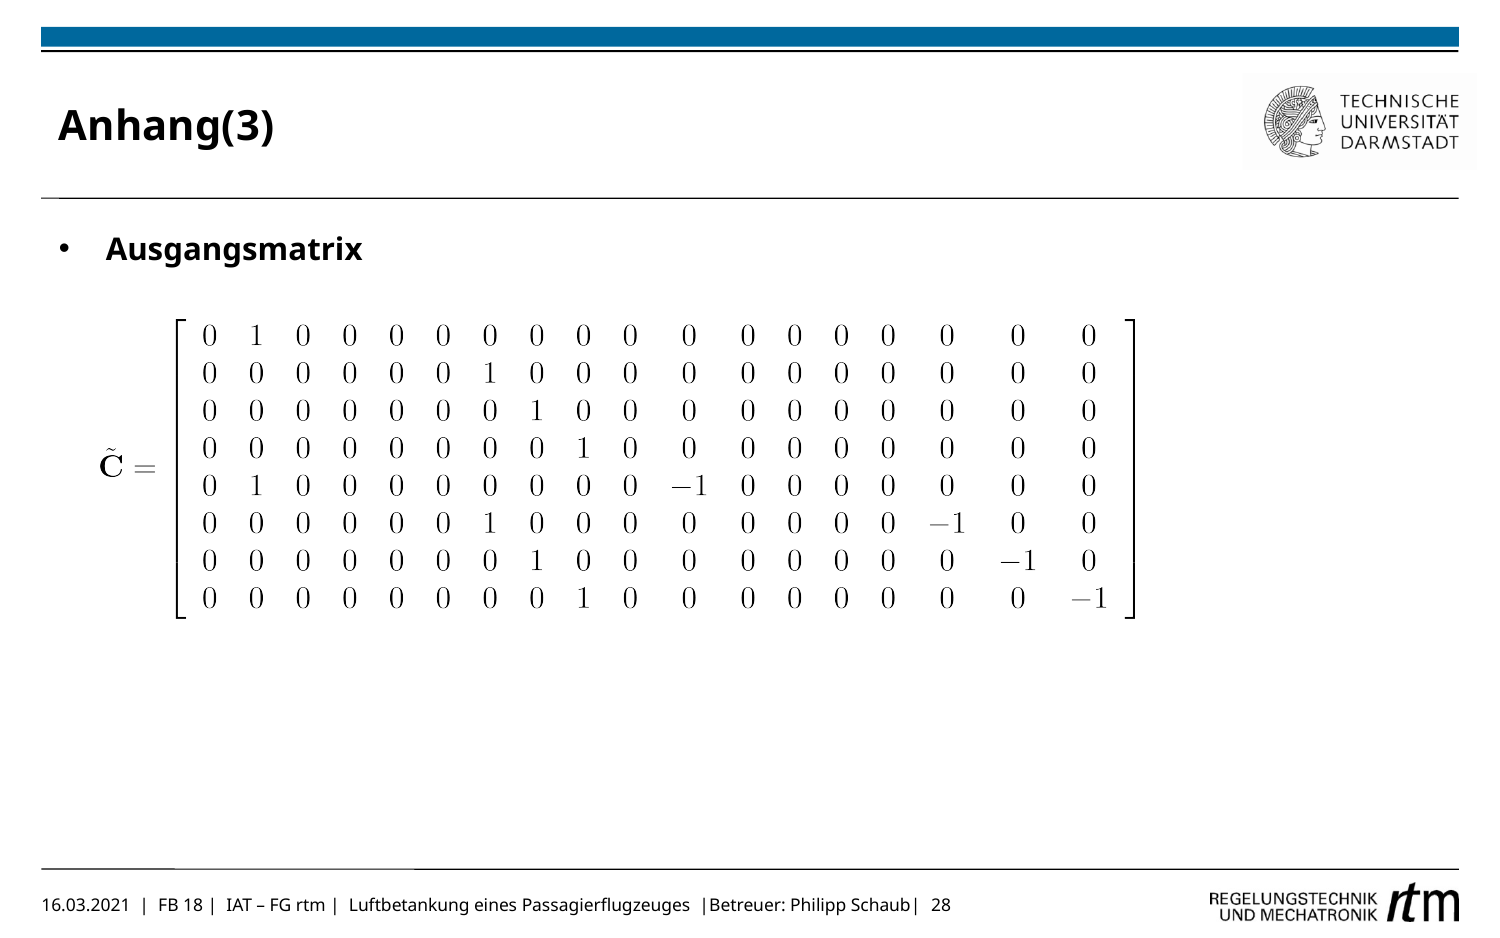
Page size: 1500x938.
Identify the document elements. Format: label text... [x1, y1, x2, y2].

picture [99, 319, 1135, 619]
title Anhang(3) [58, 66, 1149, 182]
list Ausgangsmatrix [58, 221, 1441, 847]
picture [1210, 882, 1459, 922]
picture [1242, 73, 1477, 170]
